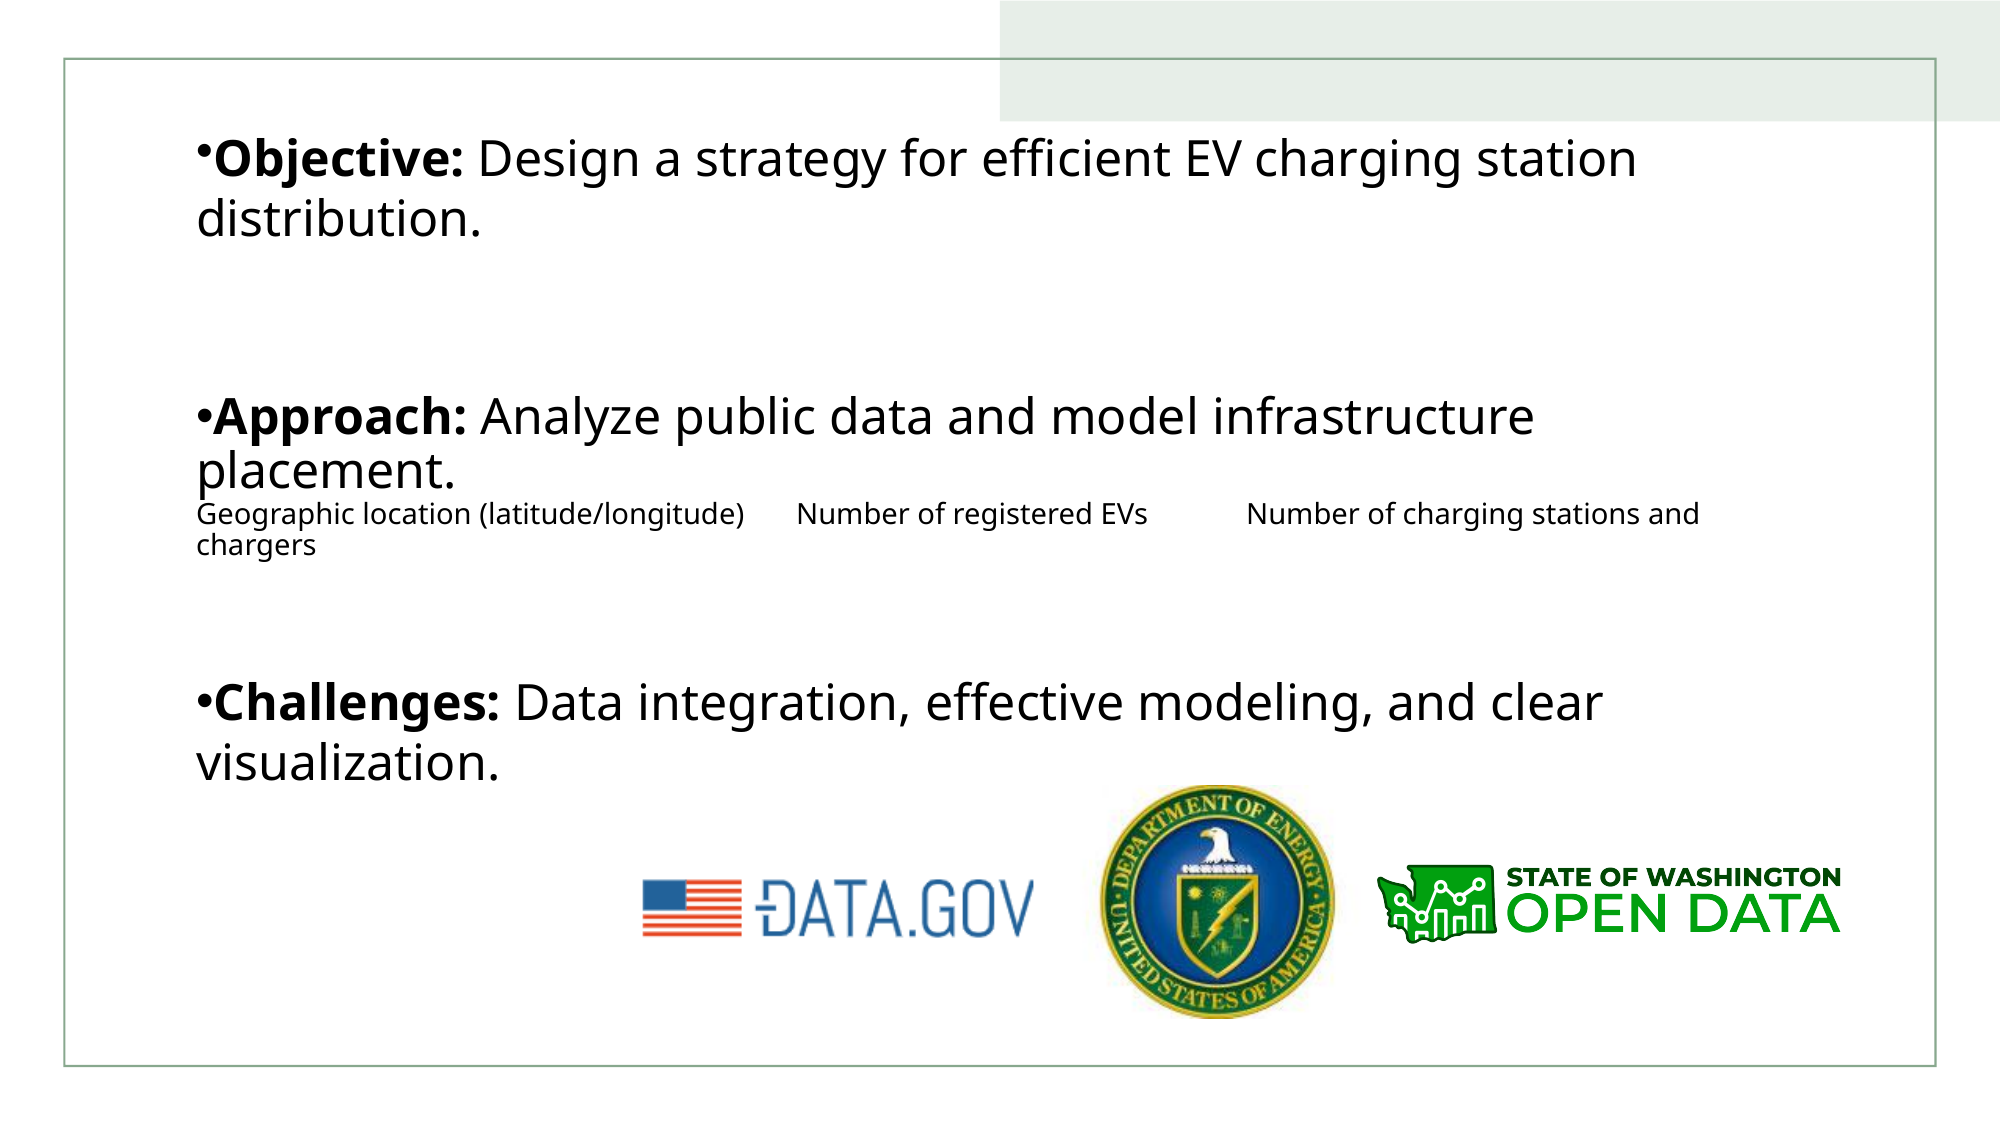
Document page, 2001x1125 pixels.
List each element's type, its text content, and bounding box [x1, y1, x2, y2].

title Objective: Design a strategy for efficient EV charging station distribution. Approach: Analyze public data and model infrastructure placement. Geographic location (latitude/longitude) Number of registered EVs Number of charging stations and chargers Challenges: Data integration, effective modeling, and clear visualization. [181, 118, 1819, 798]
picture [618, 785, 1865, 1019]
